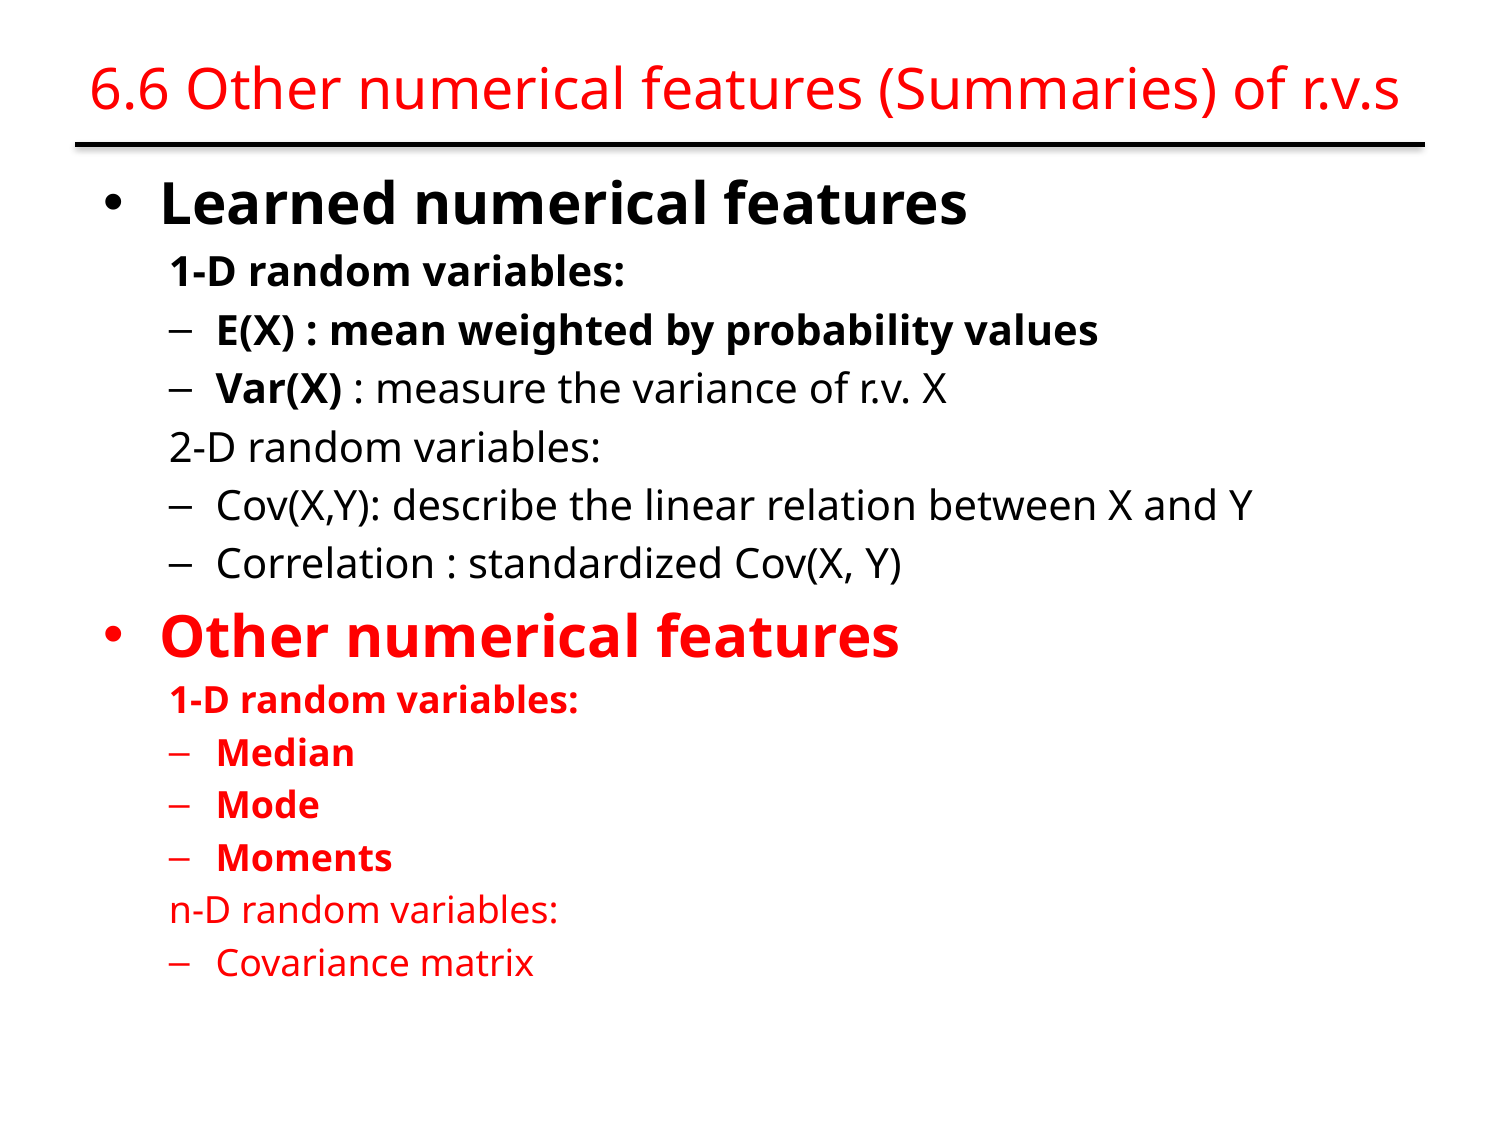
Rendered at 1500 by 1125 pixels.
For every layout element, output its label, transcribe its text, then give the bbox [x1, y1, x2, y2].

title 6.6 Other numerical features (Summaries) of r.v.s [75, 45, 1425, 145]
